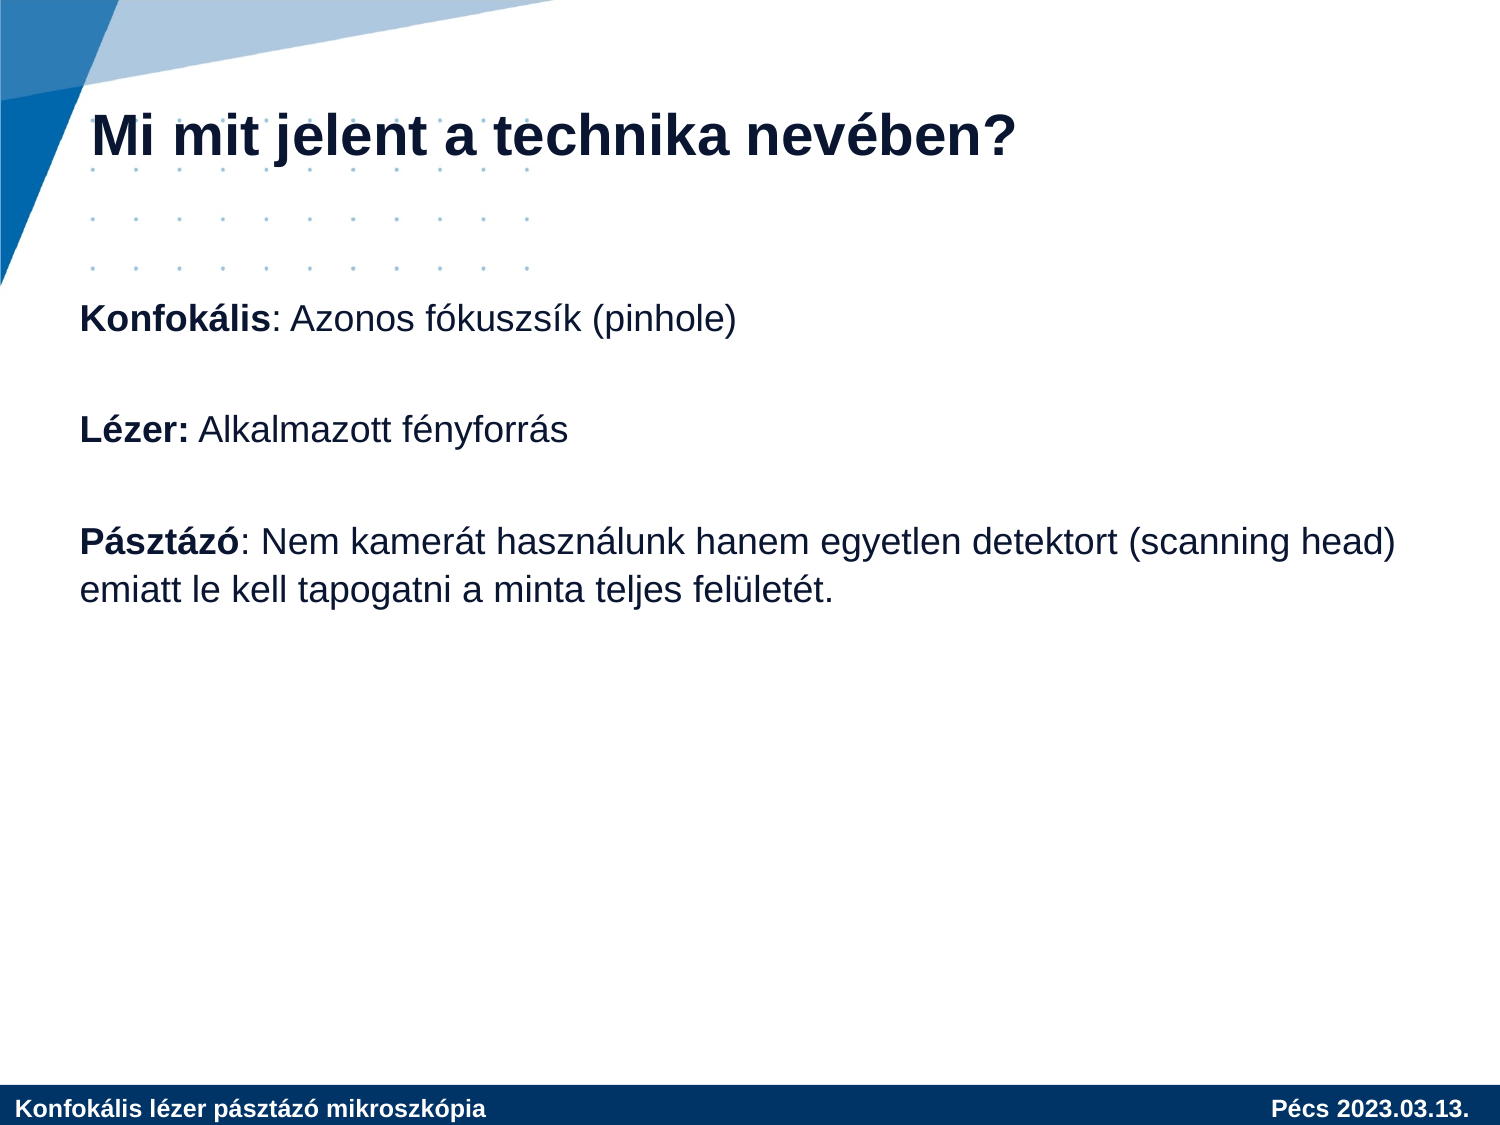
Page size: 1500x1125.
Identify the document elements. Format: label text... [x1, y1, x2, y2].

text_box Konfokális: Azonos fókuszsík (pinhole) Lézer: Alkalmazott fényforrás Pásztázó: Nem kamerát használunk hanem egyetlen detektort (scanning head) emiatt le kell tapogatni a minta teljes felületét. [64, 283, 1459, 618]
picture [0, 0, 580, 325]
text_box Mi mit jelent a technika nevében? [76, 90, 1117, 175]
